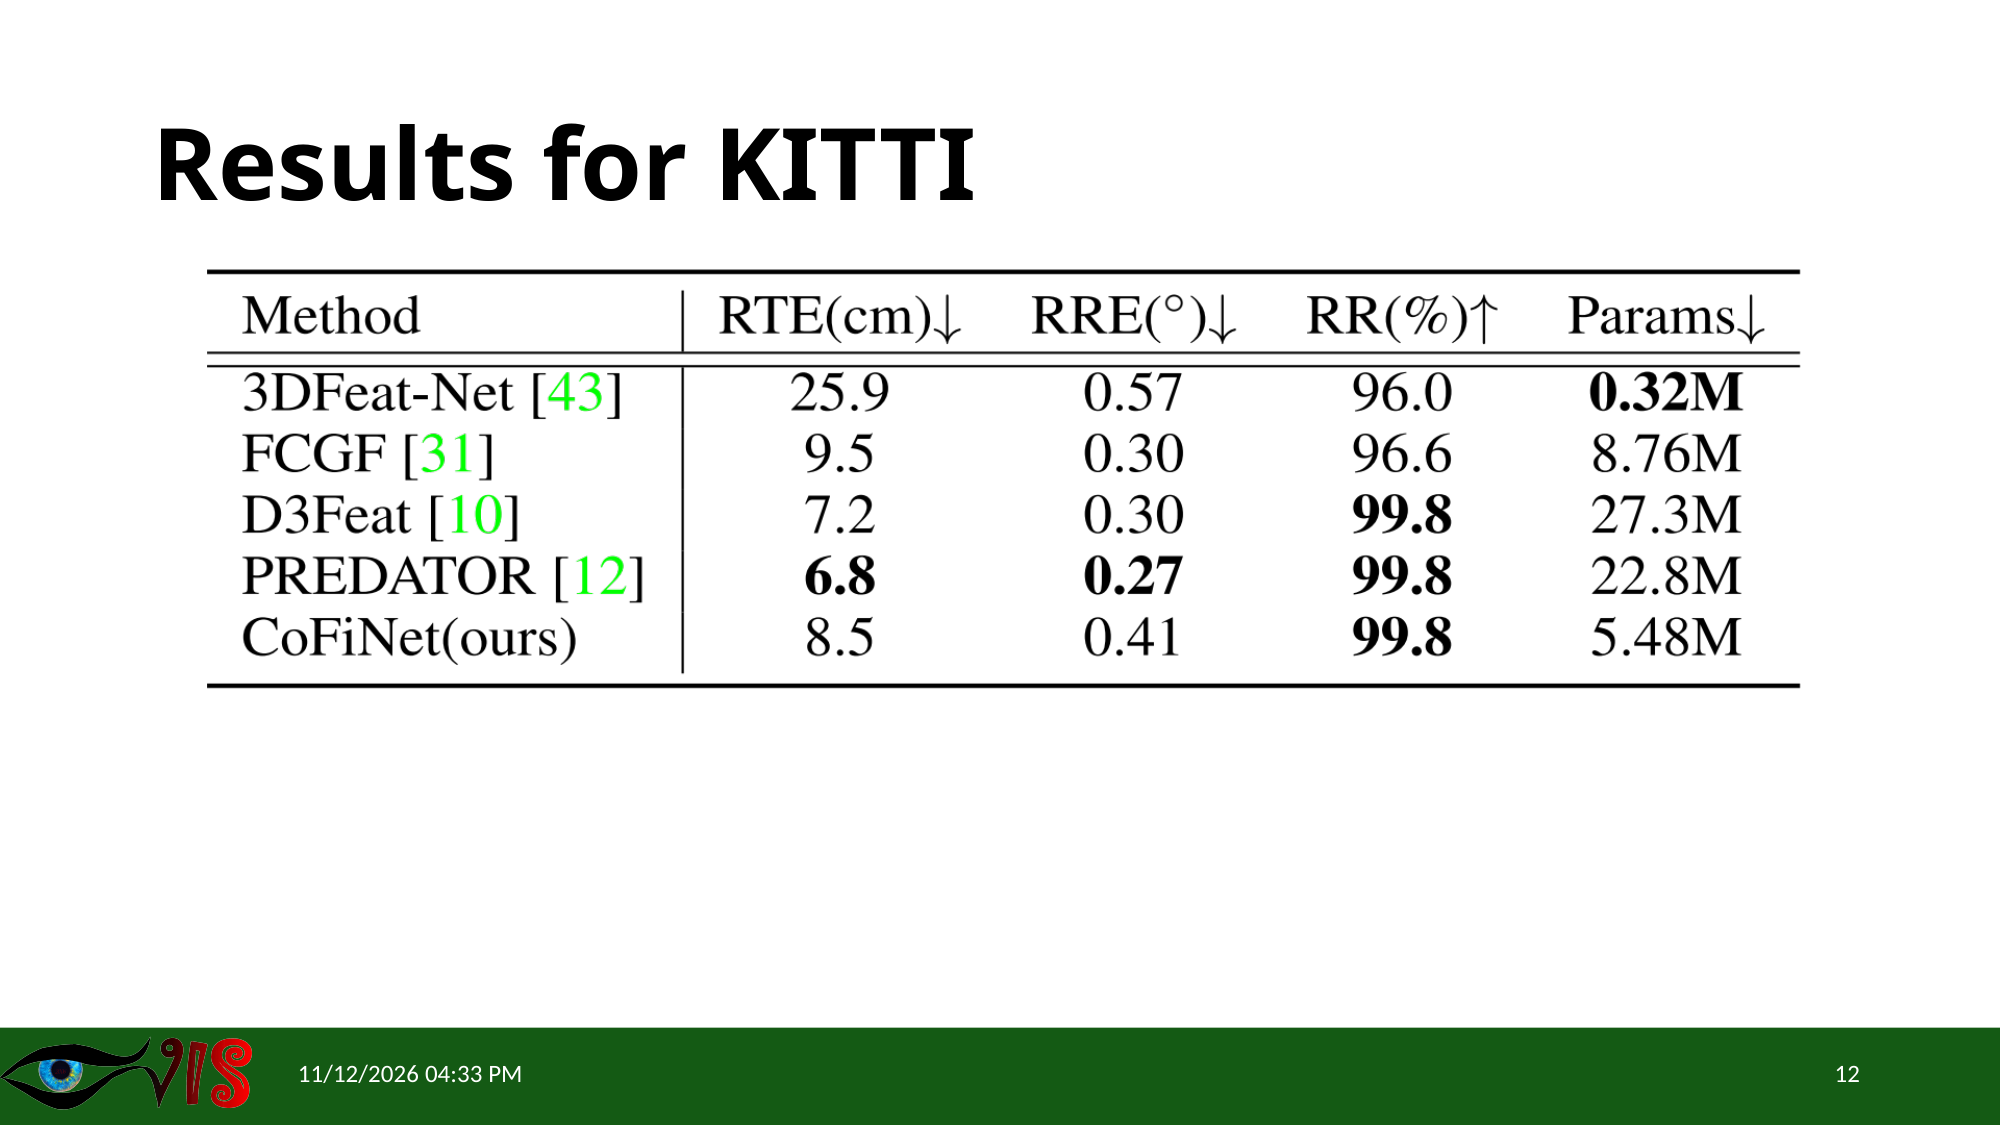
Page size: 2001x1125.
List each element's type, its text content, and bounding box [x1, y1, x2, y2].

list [206, 267, 1805, 693]
title Results for KITTI [137, 59, 1863, 278]
picture [0, 1036, 253, 1110]
